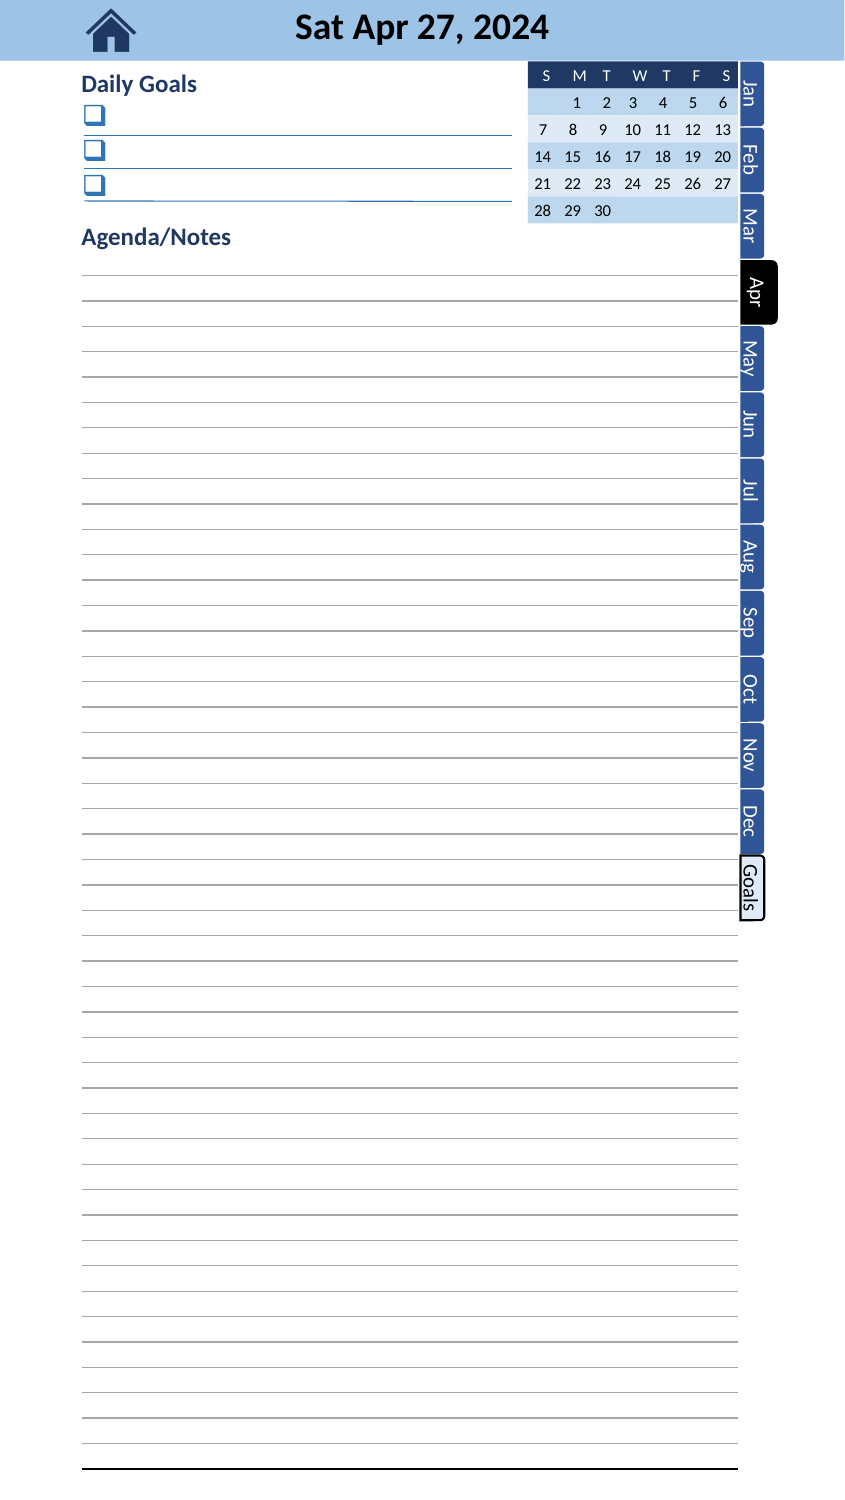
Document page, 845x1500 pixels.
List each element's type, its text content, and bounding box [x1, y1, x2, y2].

picture [82, 1, 140, 59]
list Sat Apr 27, 2024 [190, 0, 655, 61]
